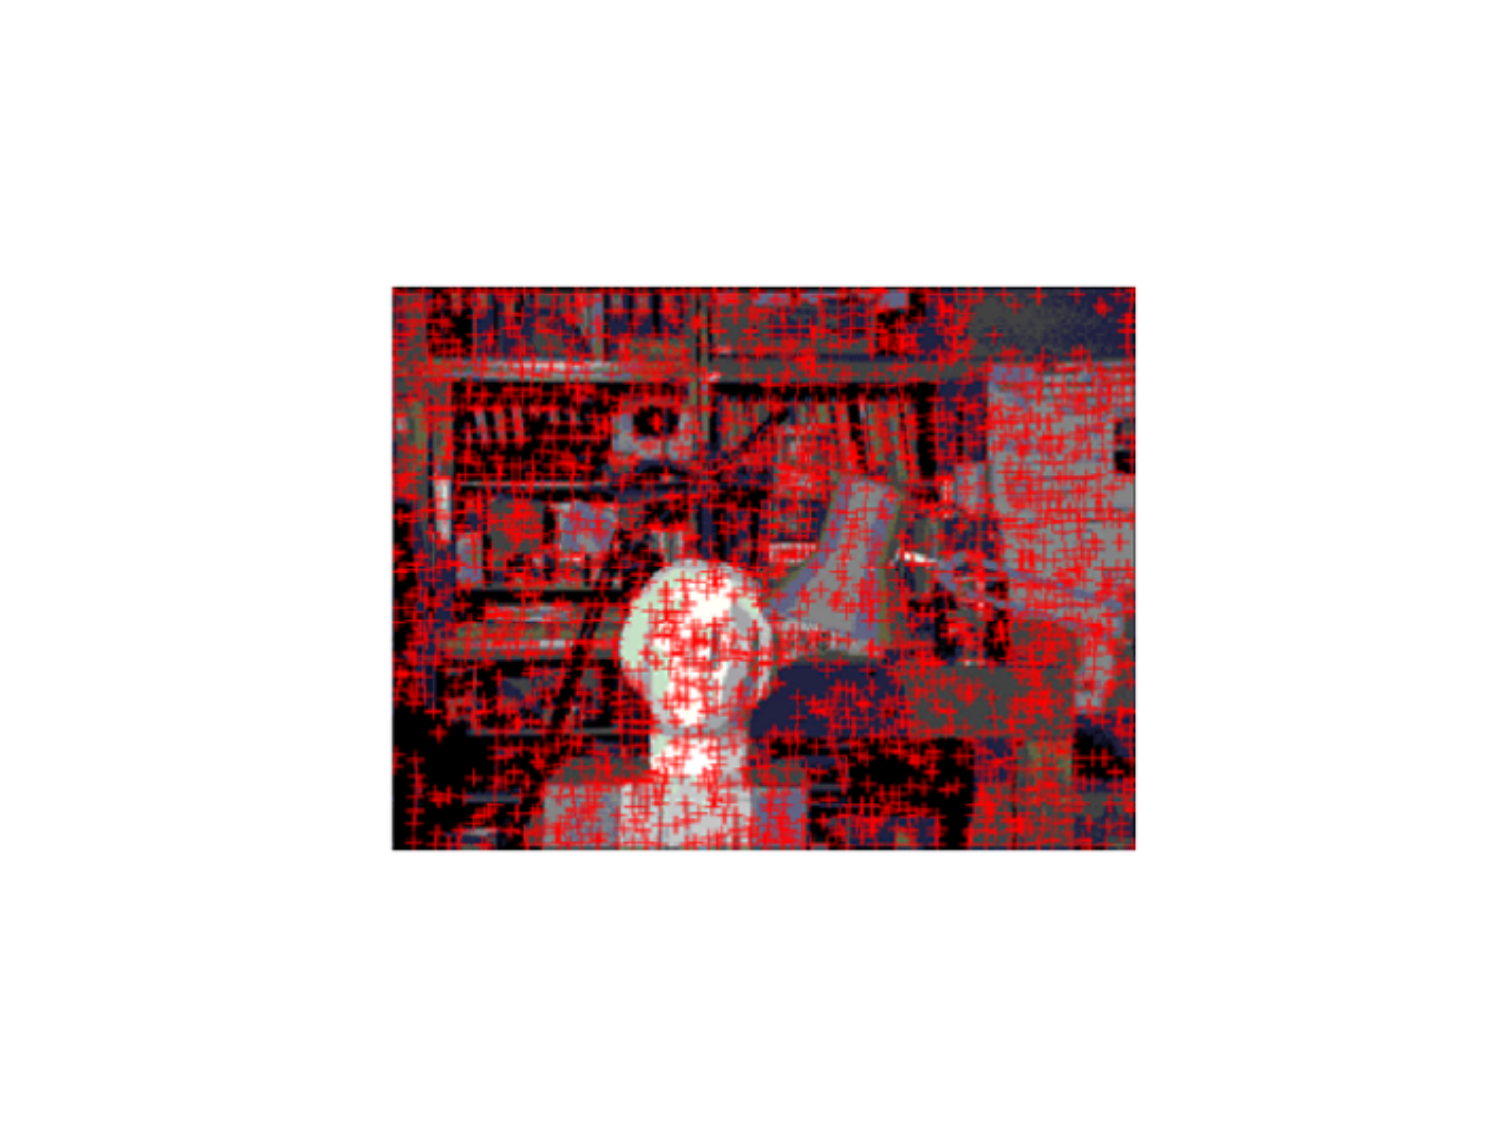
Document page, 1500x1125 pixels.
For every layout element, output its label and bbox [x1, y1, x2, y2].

picture [363, 258, 1172, 876]
